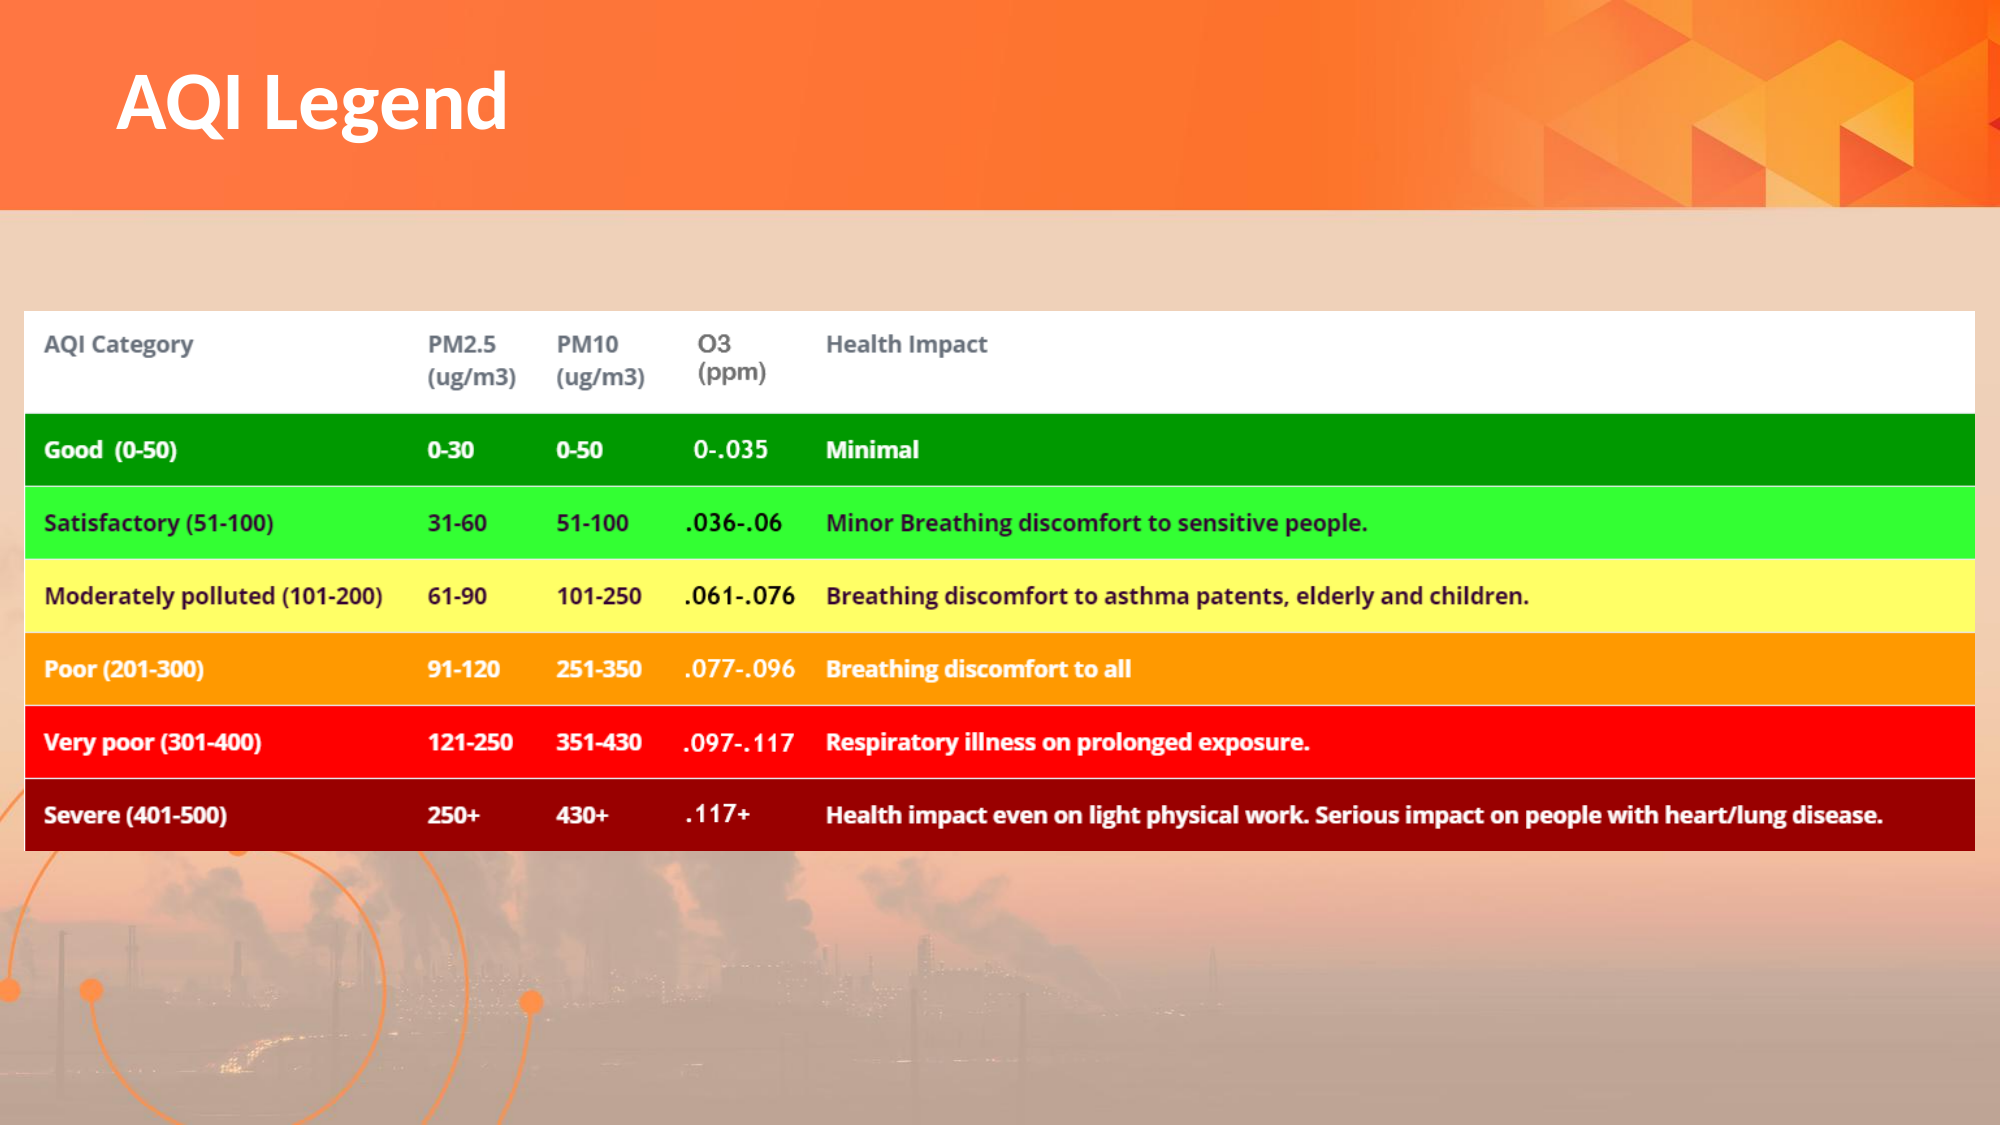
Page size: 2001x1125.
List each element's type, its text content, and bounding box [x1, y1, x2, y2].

title AQI Legend [99, 42, 1900, 174]
picture [0, 0, 2000, 1125]
